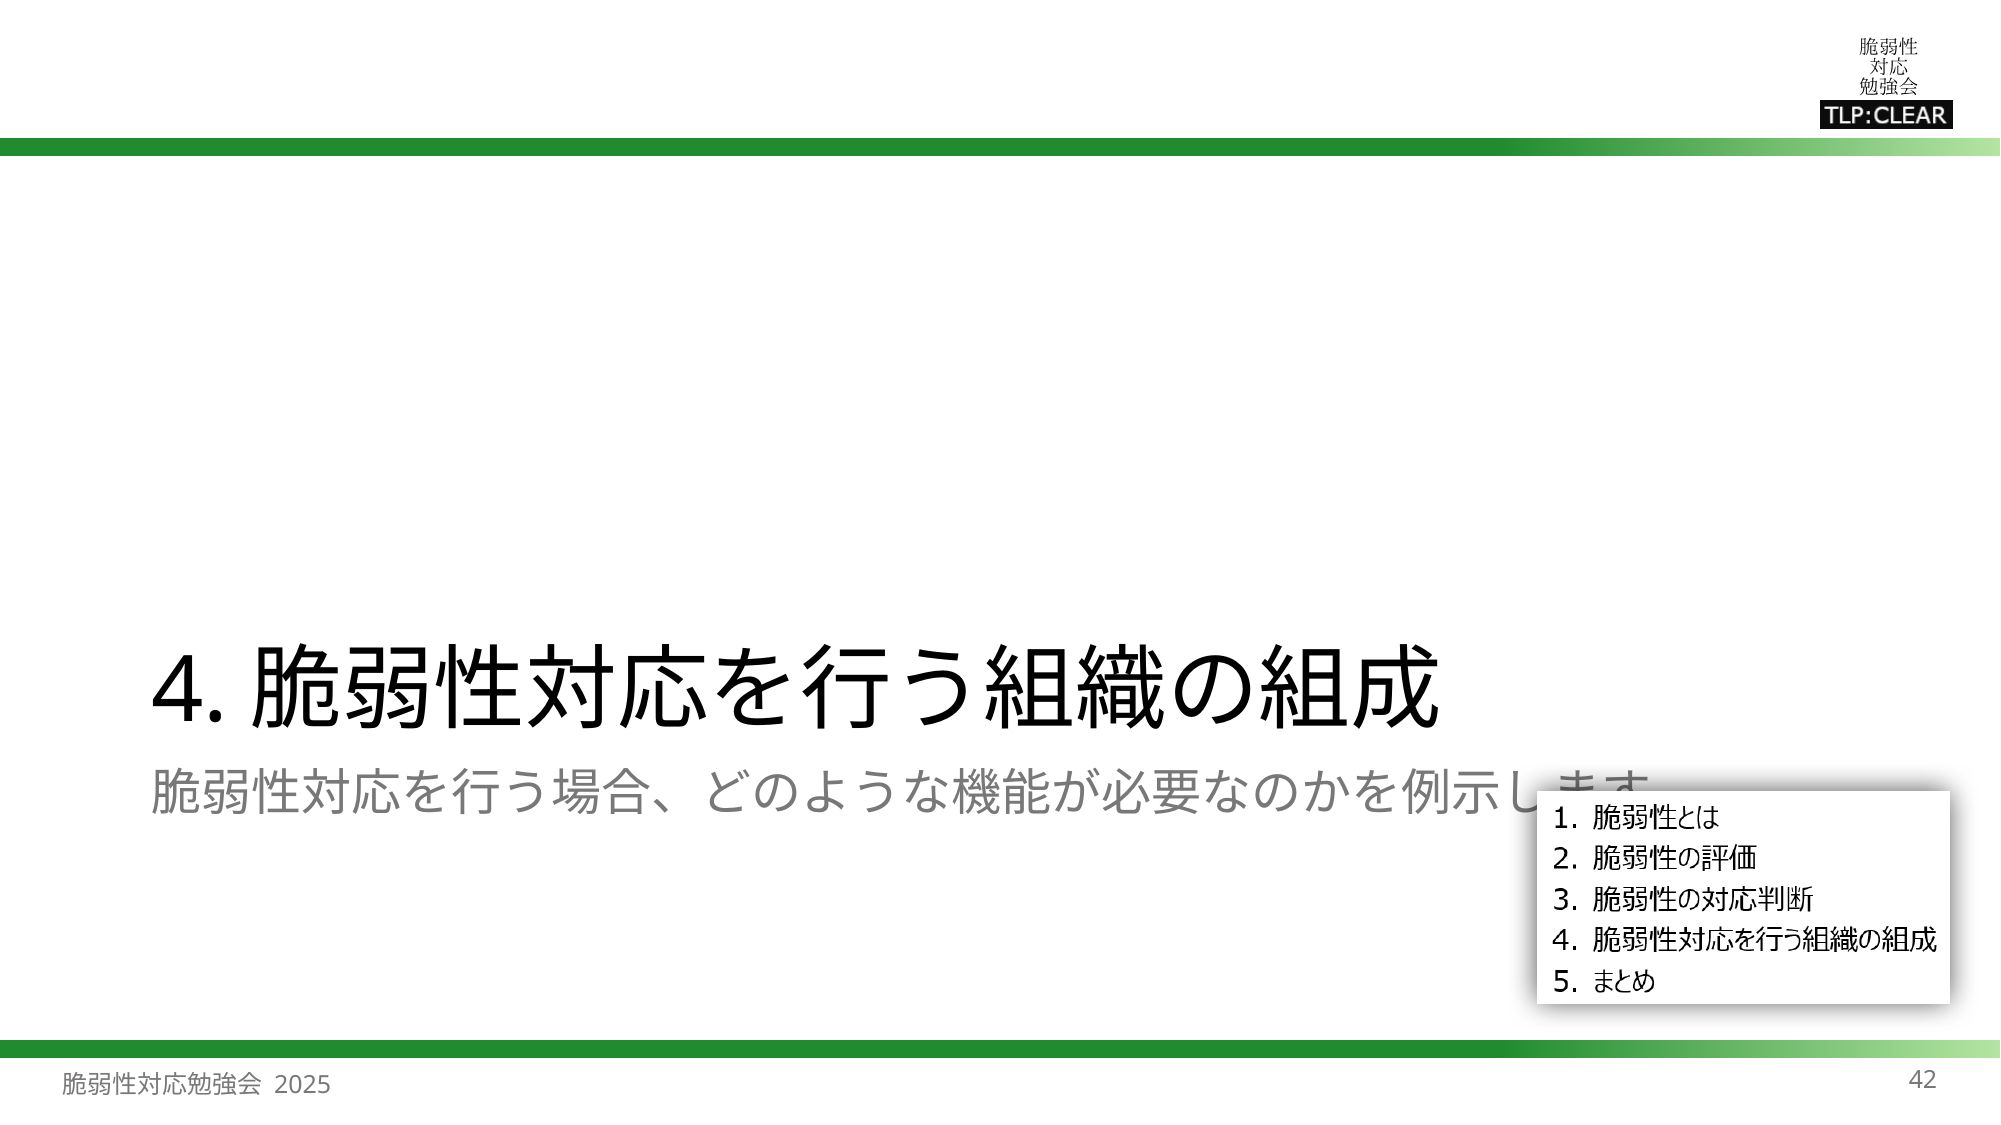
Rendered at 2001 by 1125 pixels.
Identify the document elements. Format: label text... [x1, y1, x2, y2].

picture [1536, 791, 1951, 1004]
picture [1803, 28, 1969, 129]
list 脆弱性対応を行う場合、どのような機能が必要なのかを例示します [136, 752, 1862, 999]
title 4.脆弱性対応を行う組織の組成 [136, 280, 1862, 749]
slide_number 42 [1412, 1057, 1953, 1103]
footer 脆弱性対応勉強会 2025 [47, 1065, 1338, 1103]
